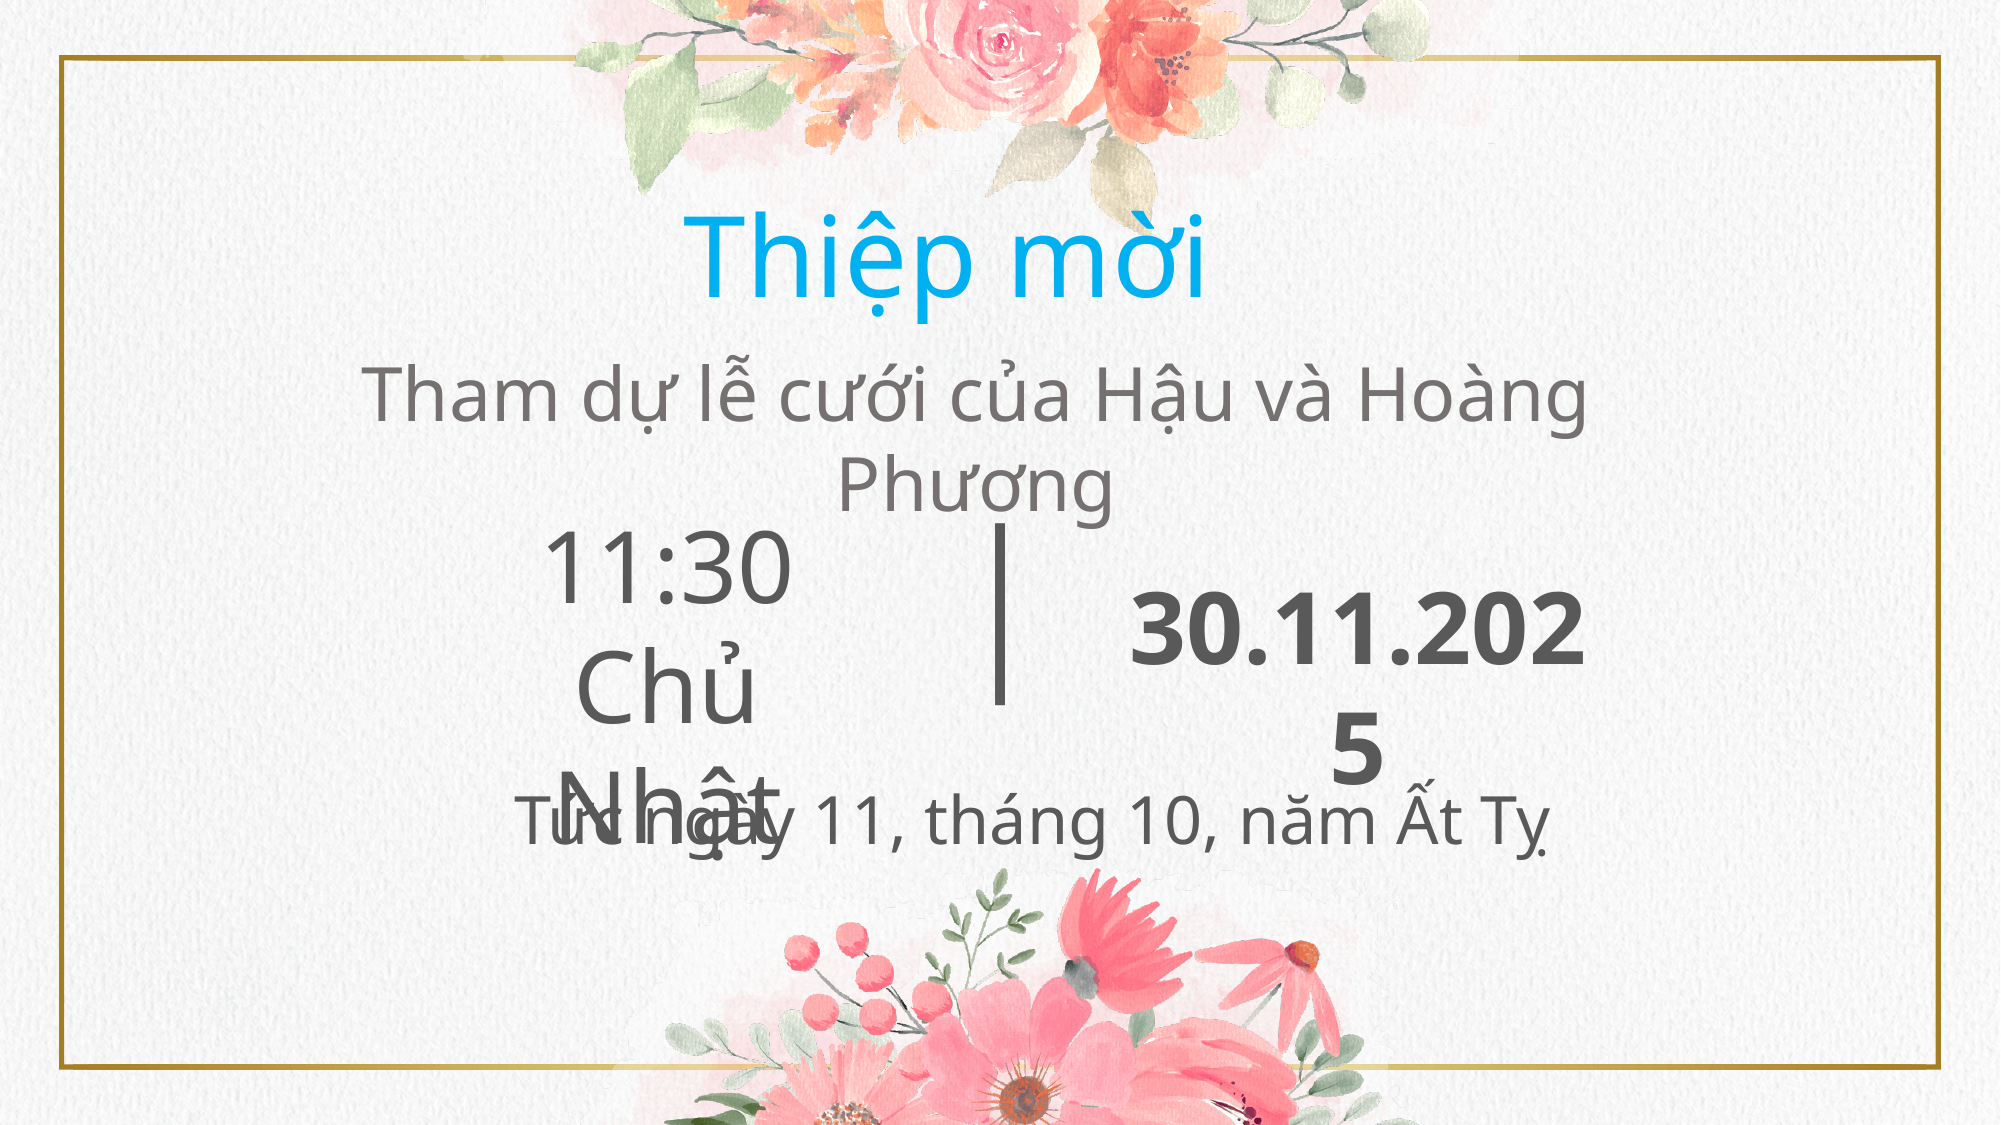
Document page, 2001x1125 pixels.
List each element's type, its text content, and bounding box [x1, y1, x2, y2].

text_box Thiệp mời [667, 177, 1228, 327]
text_box Tức ngày 11, tháng 10, năm Ất Tỵ [403, 770, 1662, 865]
text_box 11:30 Chủ Nhật [461, 534, 874, 770]
text_box | [904, 534, 1096, 711]
text_box Tham dự lễ cưới của Hậu và Hoàng Phương [253, 338, 1700, 534]
picture [0, 0, 2001, 1125]
text_box 11:30 Chủ Nhật [461, 865, 874, 872]
text_box 30.11.2025 [1095, 557, 1621, 770]
